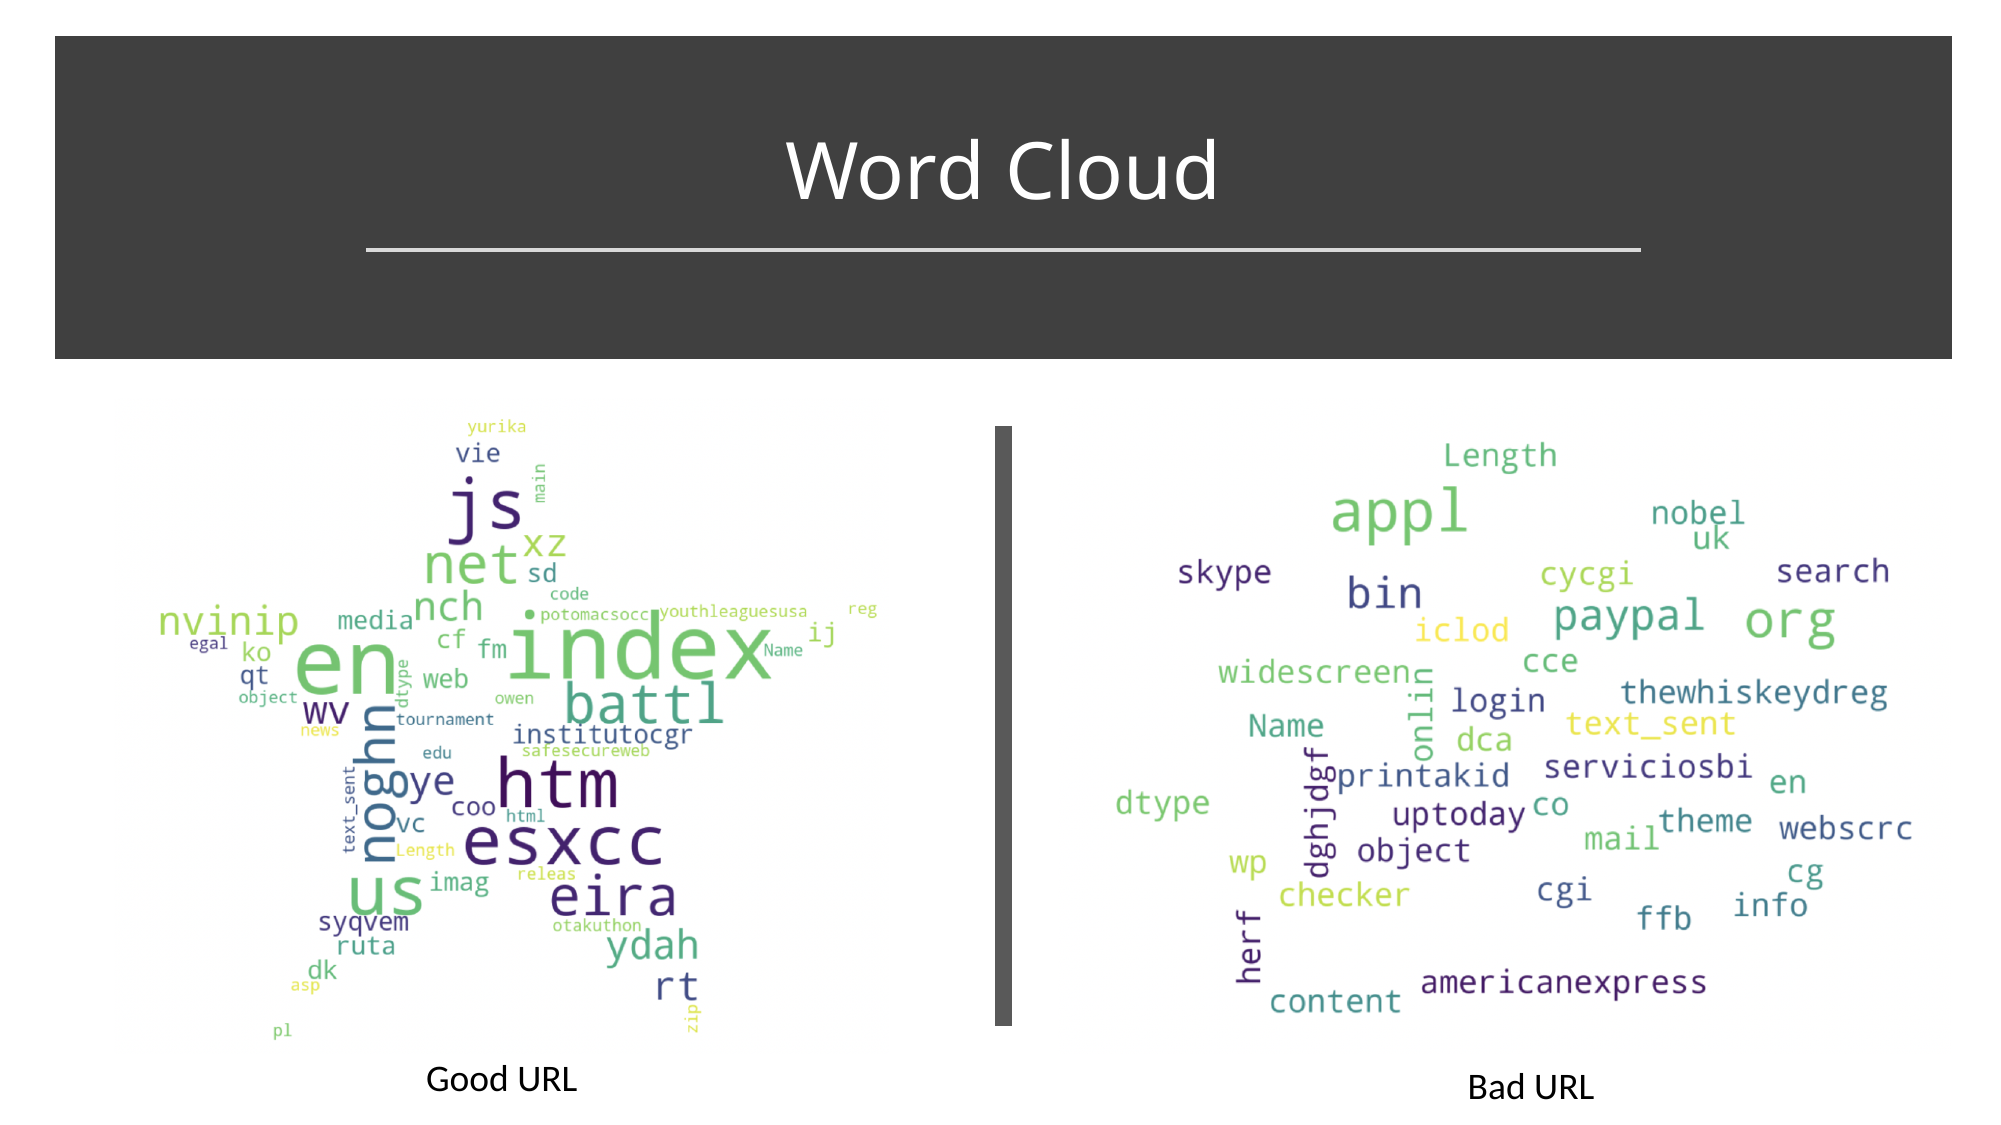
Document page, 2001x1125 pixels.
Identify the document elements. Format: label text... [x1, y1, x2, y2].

text_box Good URL [411, 1054, 593, 1107]
picture [1058, 398, 1951, 1054]
picture [114, 398, 889, 1054]
text_box [64, 45, 1942, 350]
title Word Cloud [89, 71, 1917, 224]
text_box Bad URL [1452, 1054, 1610, 1115]
